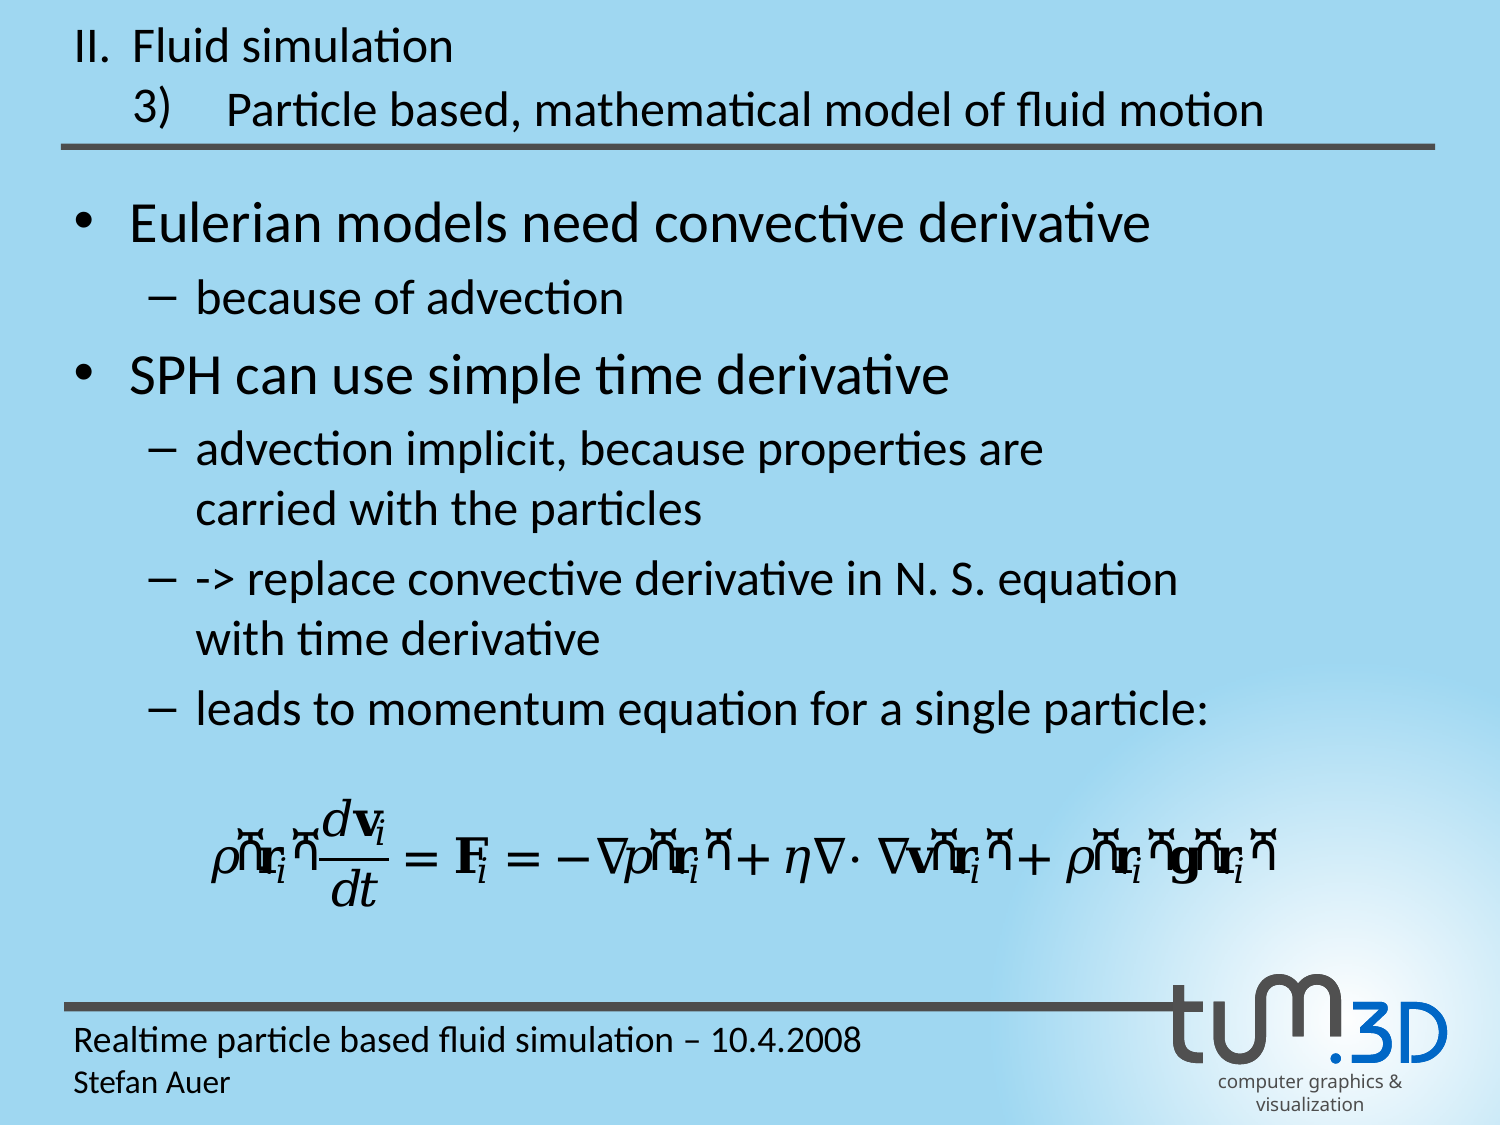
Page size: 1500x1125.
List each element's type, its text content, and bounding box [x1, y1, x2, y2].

picture [0, 0, 1500, 1125]
list II. [58, 5, 117, 88]
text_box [187, 796, 1291, 962]
list Particle based, mathematical model of fluid motion [210, 68, 1442, 175]
list Fluid simulation [117, 5, 1442, 68]
list 3) [117, 64, 223, 159]
list Eulerian models need convective derivative because of advection SPH can use simple time derivative advection implicit, because properties are carried with the particles -> replace convective derivative in N. S. equation with time derivative leads to momentum equation for a single particle: [58, 176, 1444, 1006]
